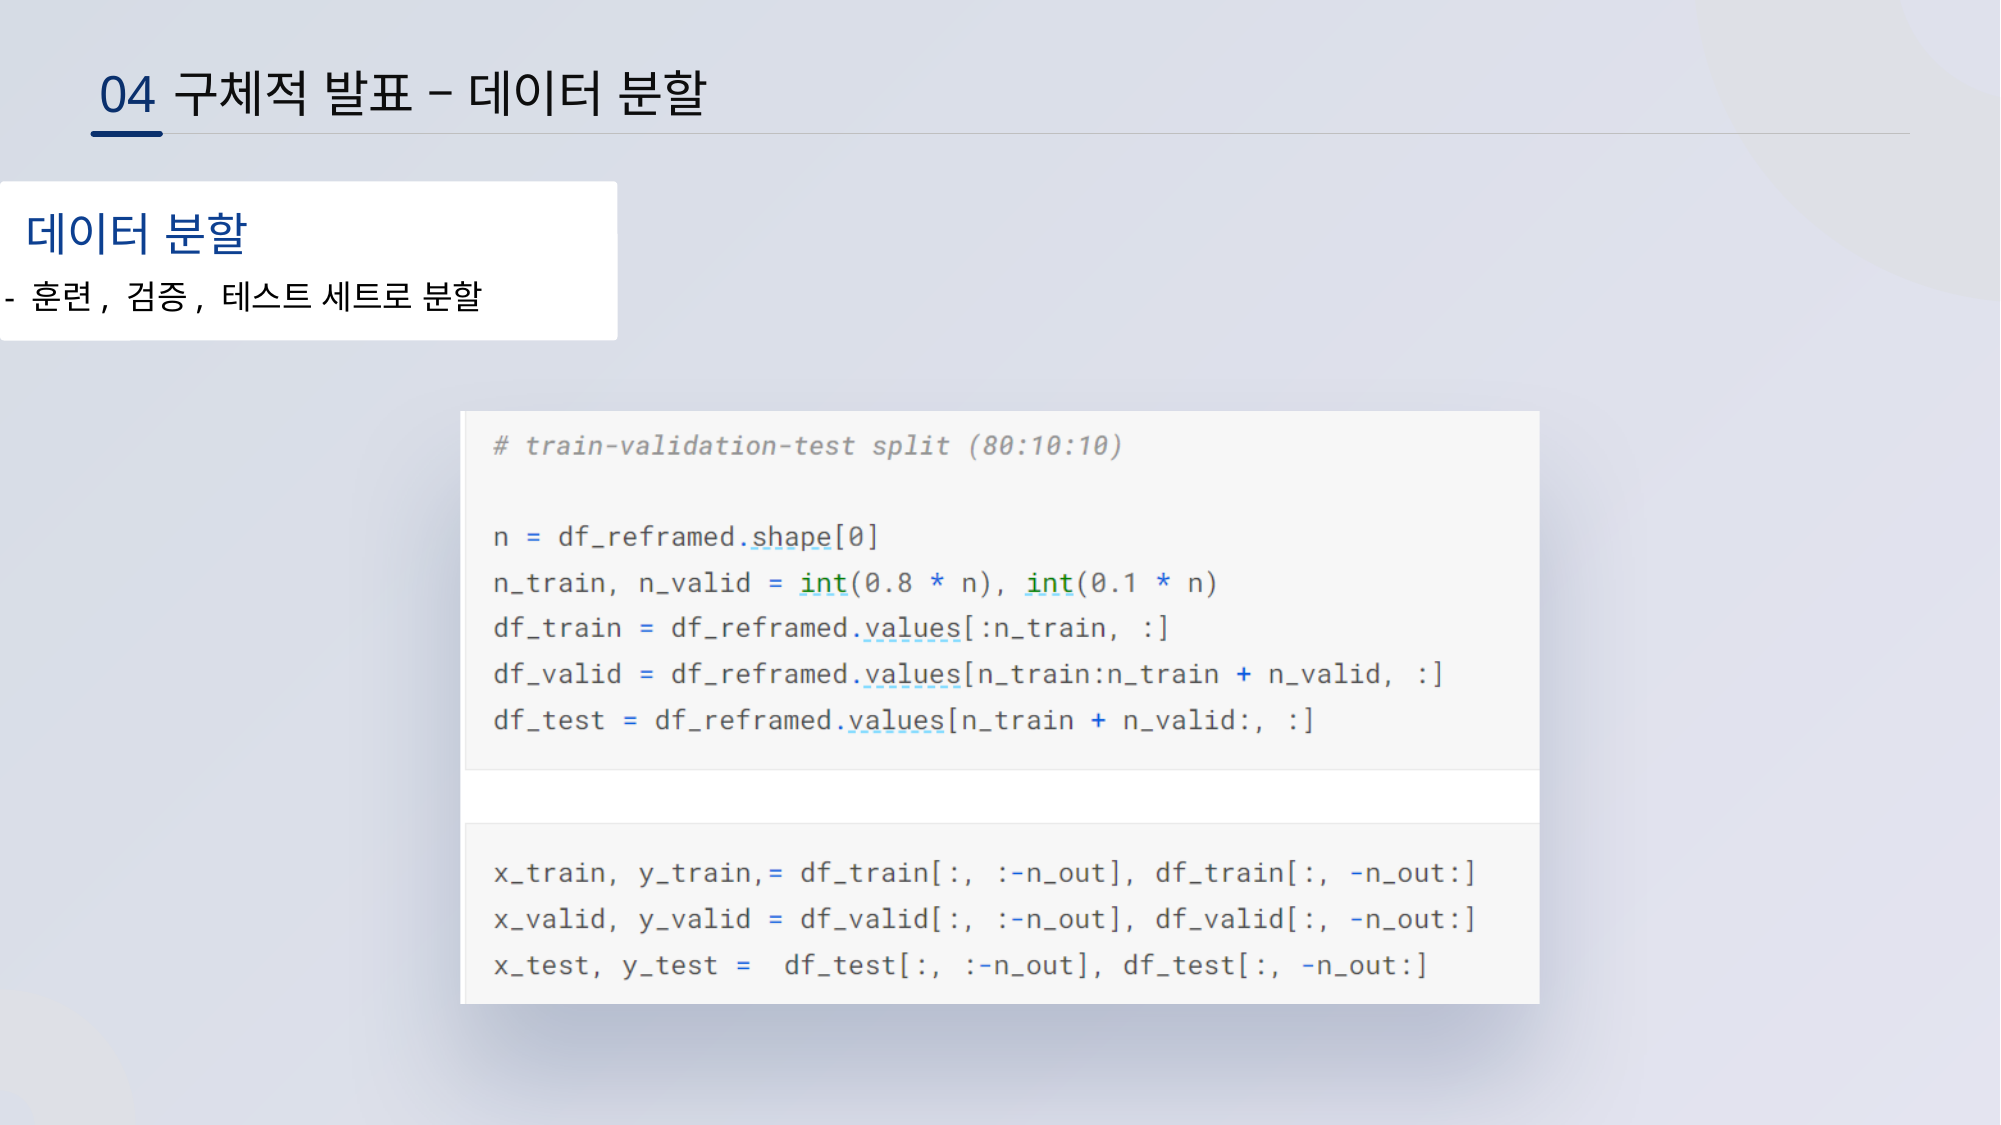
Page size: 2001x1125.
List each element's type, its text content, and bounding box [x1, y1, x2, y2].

text_box 구체적 발표 – 데이터 분할 [173, 62, 709, 123]
text_box [0, 180, 619, 342]
picture [460, 410, 1540, 1004]
text_box 데이터 분할 [11, 198, 264, 268]
text_box - 훈련, 검증, 테스트 세트로 분할 [0, 268, 499, 324]
text_box 04 [99, 62, 157, 123]
